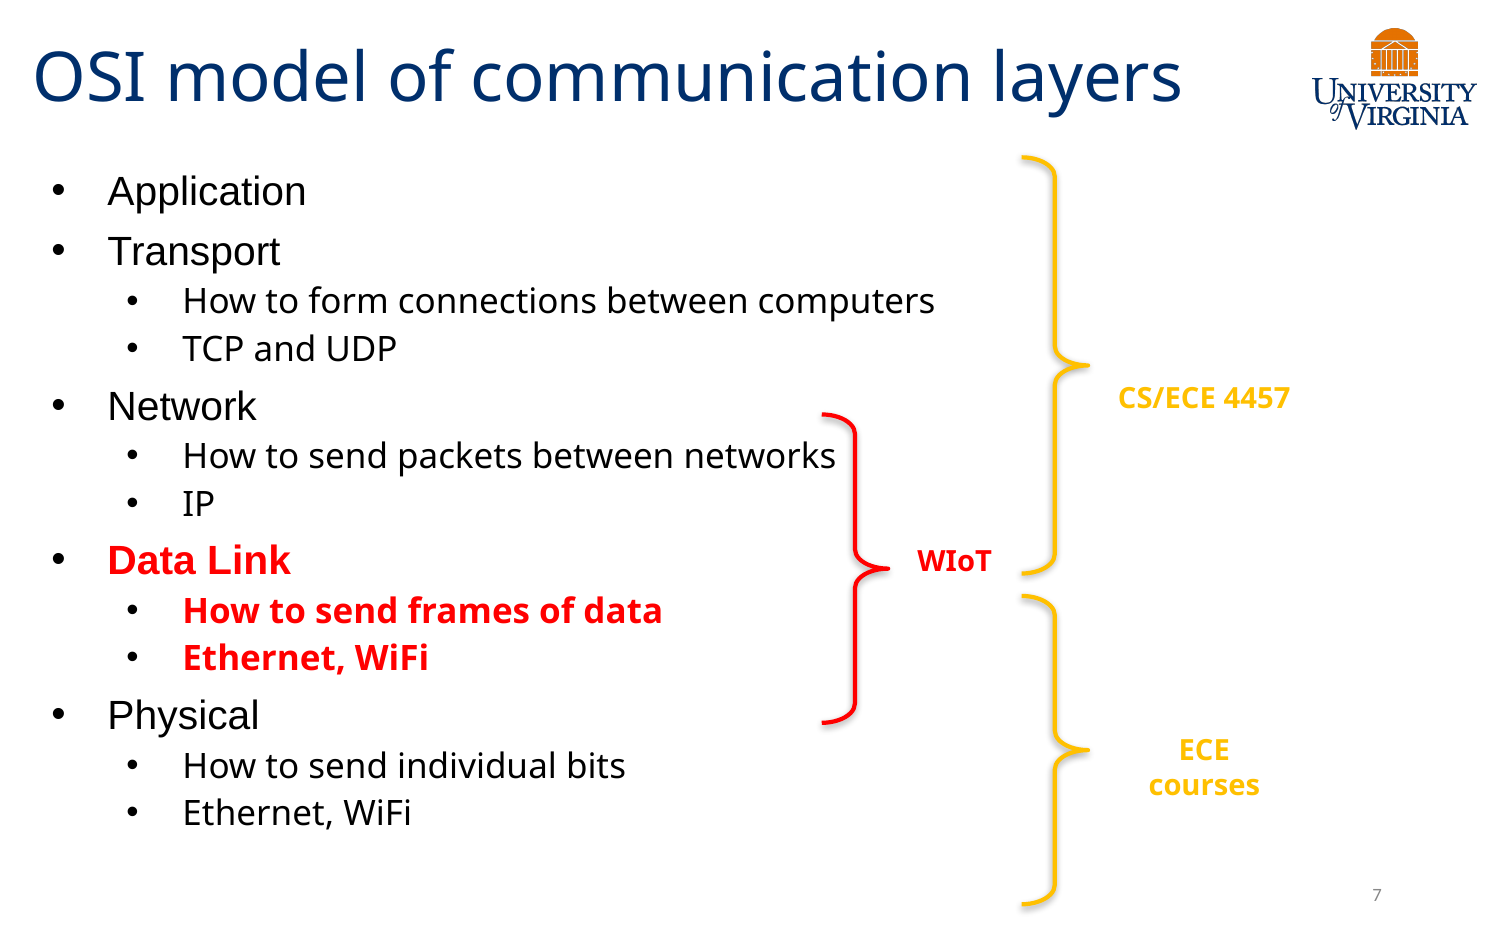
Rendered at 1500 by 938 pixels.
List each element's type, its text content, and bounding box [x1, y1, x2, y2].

picture [1312, 28, 1477, 130]
slide_number 7 [1059, 868, 1397, 919]
title OSI model of communication layers [17, 14, 1297, 145]
text_box CS/ECE 4457 [1103, 372, 1306, 422]
list Application Transport How to form connections between computers TCP and UDP Network How to send packets between networks IP Data Link How to send frames of data Ethernet, WiFi Physical How to send individual bits Ethernet, WiFi [17, 157, 1483, 845]
text_box [821, 412, 891, 725]
text_box [1021, 593, 1091, 907]
text_box [1021, 155, 1091, 576]
text_box WIoT [902, 535, 1007, 586]
text_box ECE courses [1105, 724, 1303, 809]
